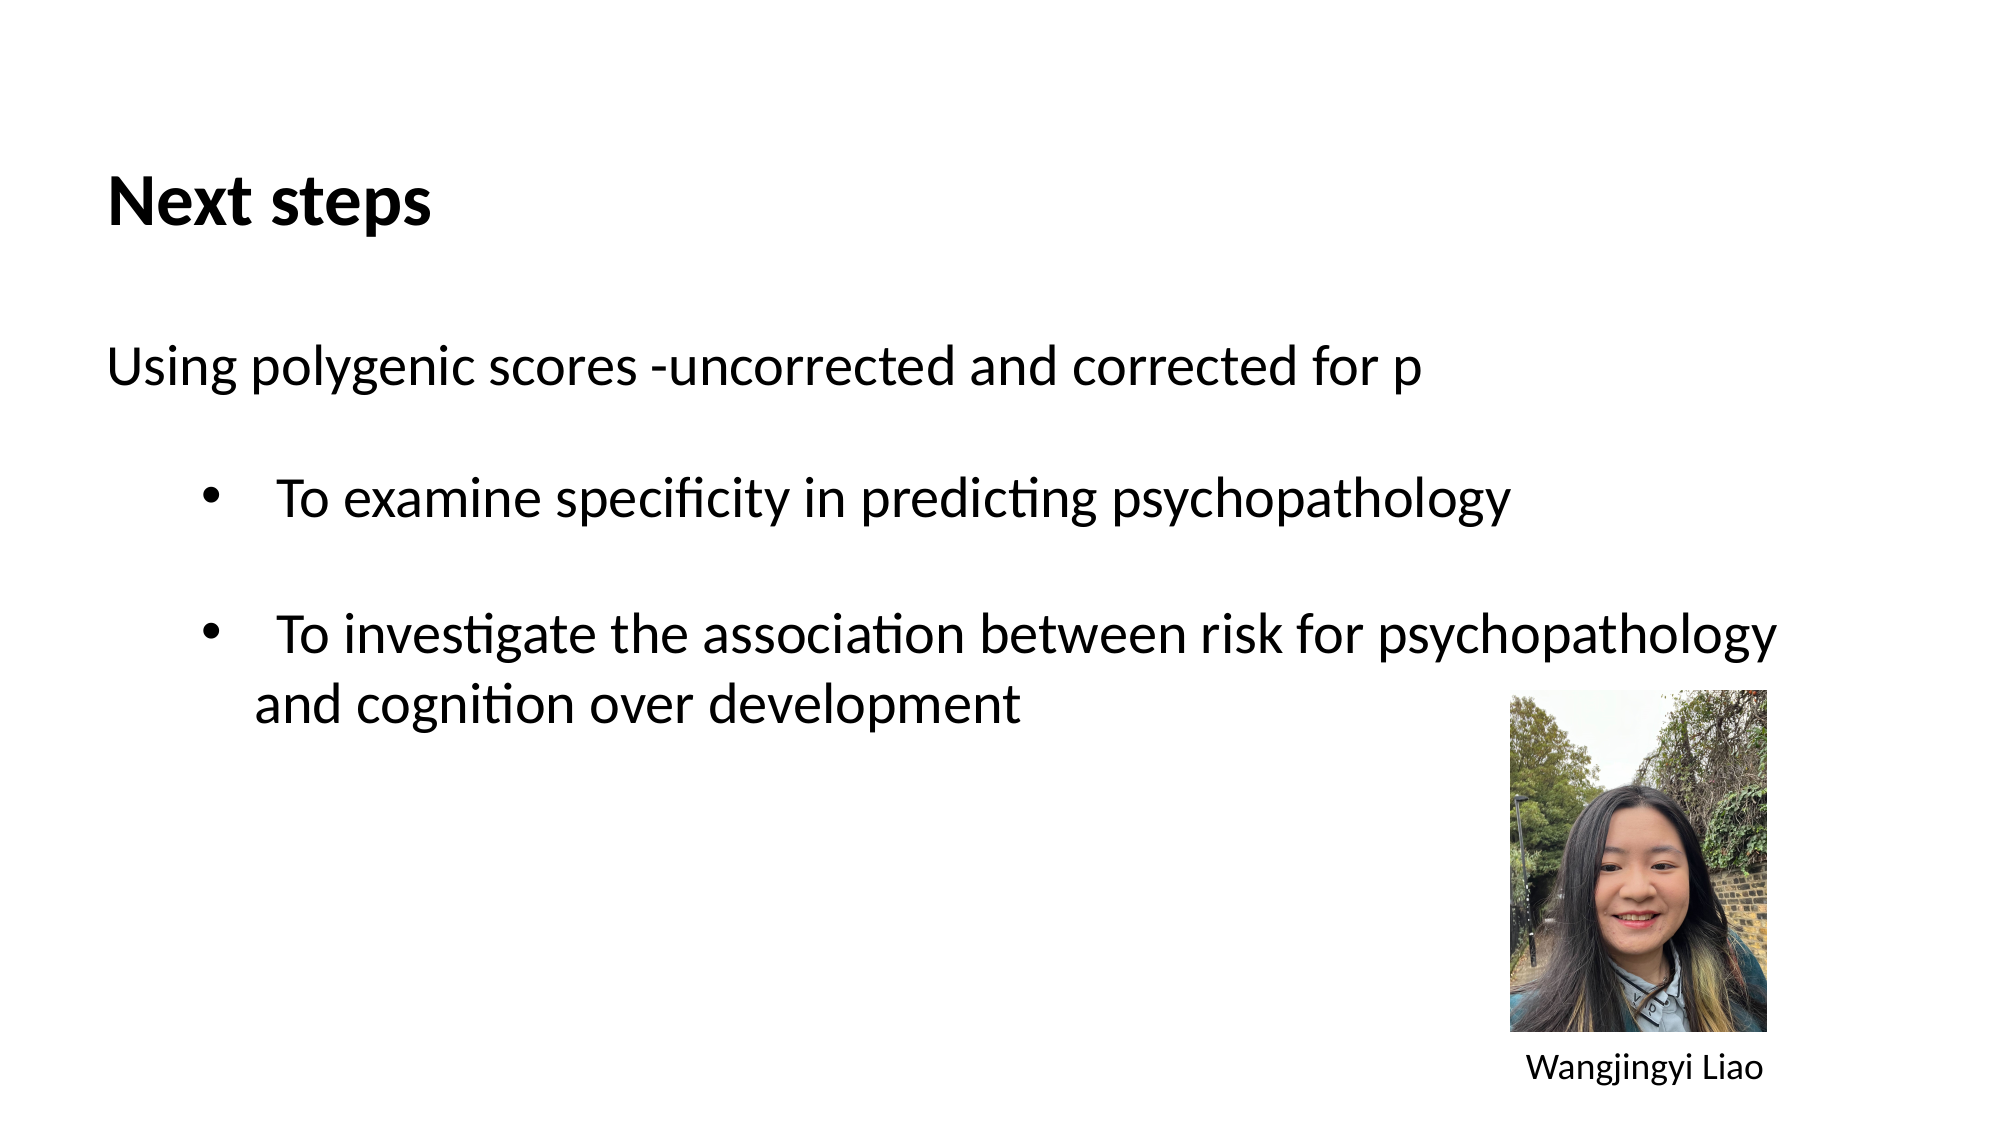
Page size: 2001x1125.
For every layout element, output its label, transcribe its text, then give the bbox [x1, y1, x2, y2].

text_box To investigate the association between risk for psychopathology and cognition over development [186, 587, 1863, 832]
text_box Using polygenic scores -uncorrected and corrected for p [91, 319, 1541, 486]
picture [1510, 690, 1767, 1032]
text_box Wangjingyi Liao [1510, 1034, 1835, 1102]
text_box To examine specificity in predicting psychopathology [186, 451, 1636, 559]
text_box Next steps [92, 92, 1322, 311]
text_box [73, 600, 1940, 1089]
